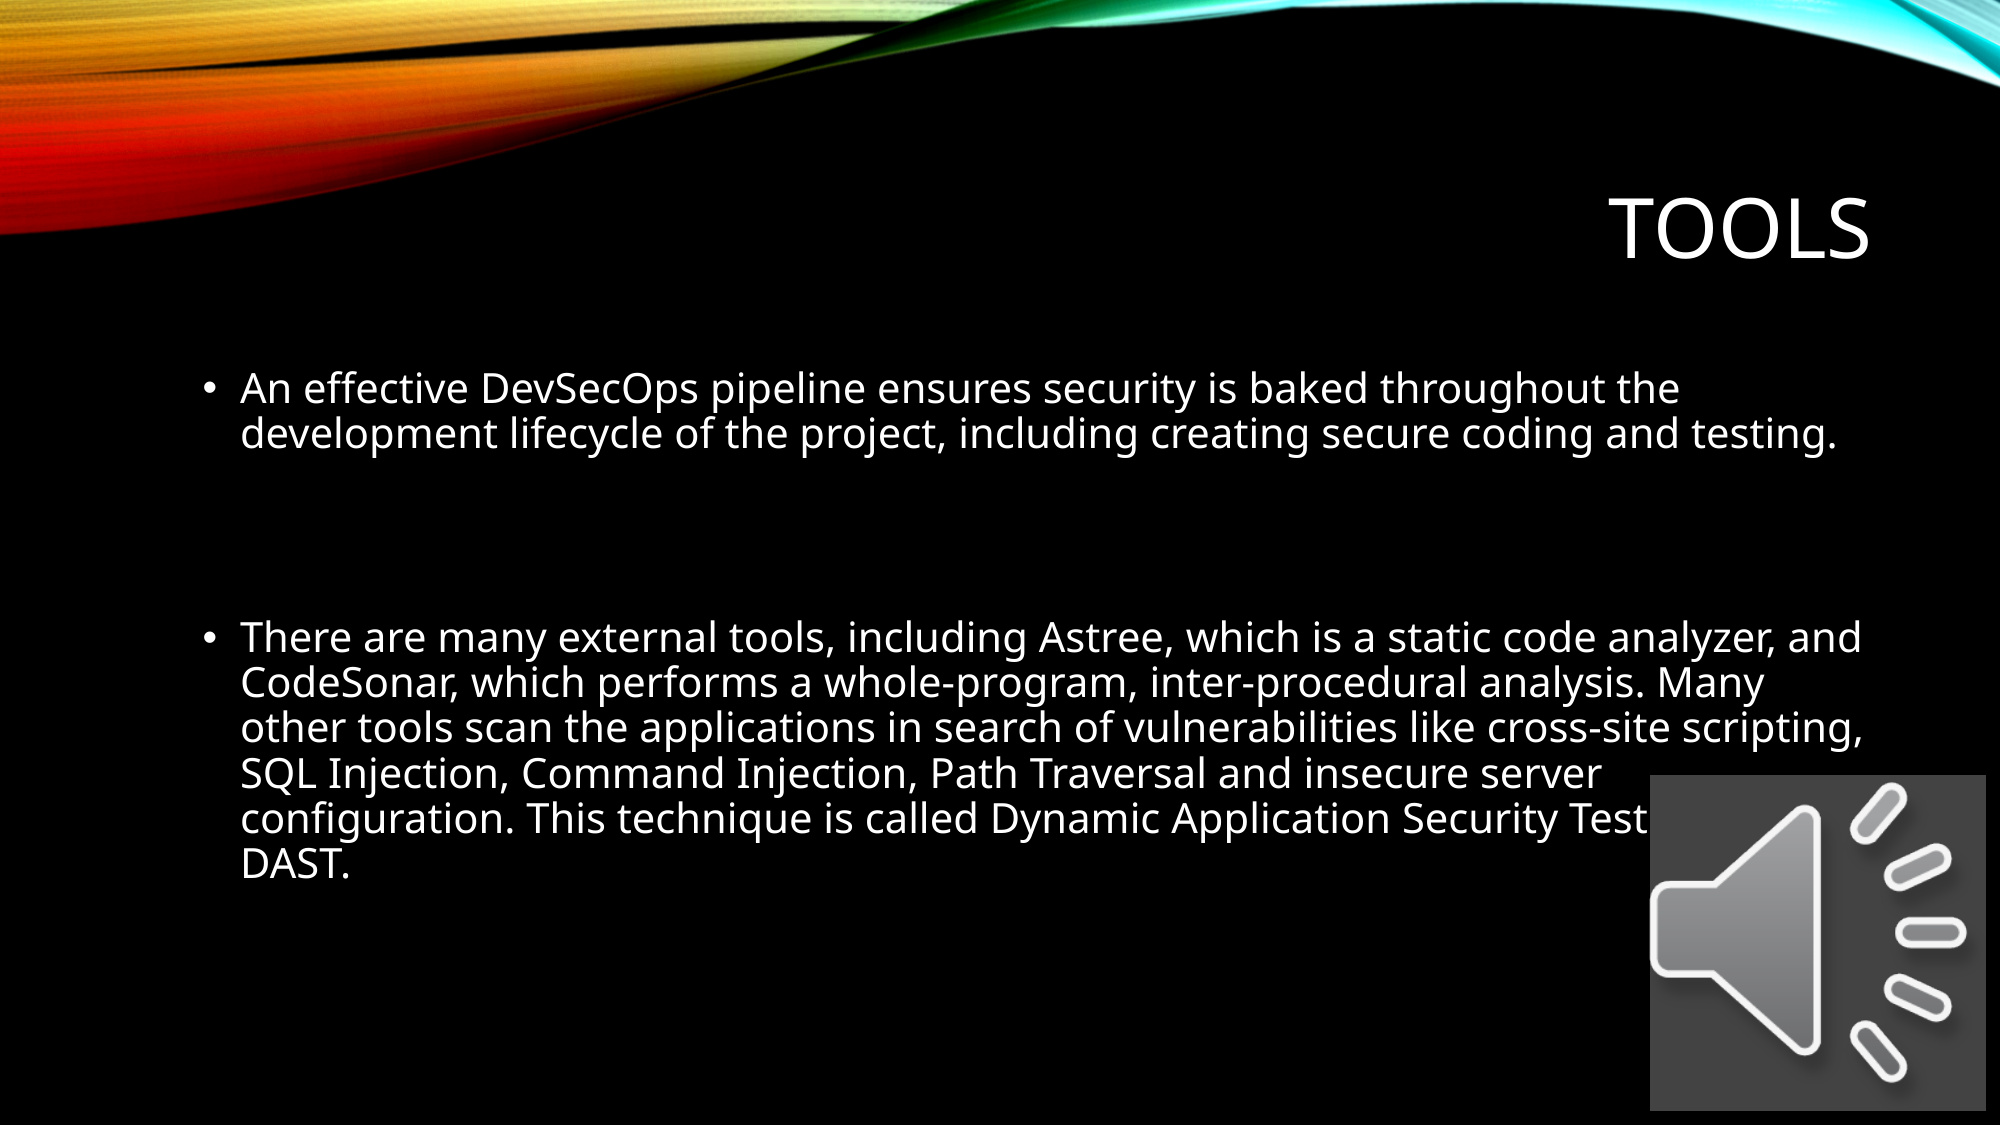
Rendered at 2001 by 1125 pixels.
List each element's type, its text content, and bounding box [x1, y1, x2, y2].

picture [0, 0, 2000, 237]
picture [1648, 773, 1987, 1112]
title TOOLS [474, 125, 1888, 338]
list An effective DevSecOps pipeline ensures security is baked throughout the development lifecycle of the project, including creating secure coding and testing. There are many external tools, including Astree, which is a static code analyzer, and CodeSonar, which performs a whole-program, inter-procedural analysis. Many other tools scan the applications in search of vulnerabilities like cross-site scripting, SQL Injection, Command Injection, Path Traversal and insecure server configuration. This technique is called Dynamic Application Security Testing, or DAST. [112, 360, 1888, 1021]
